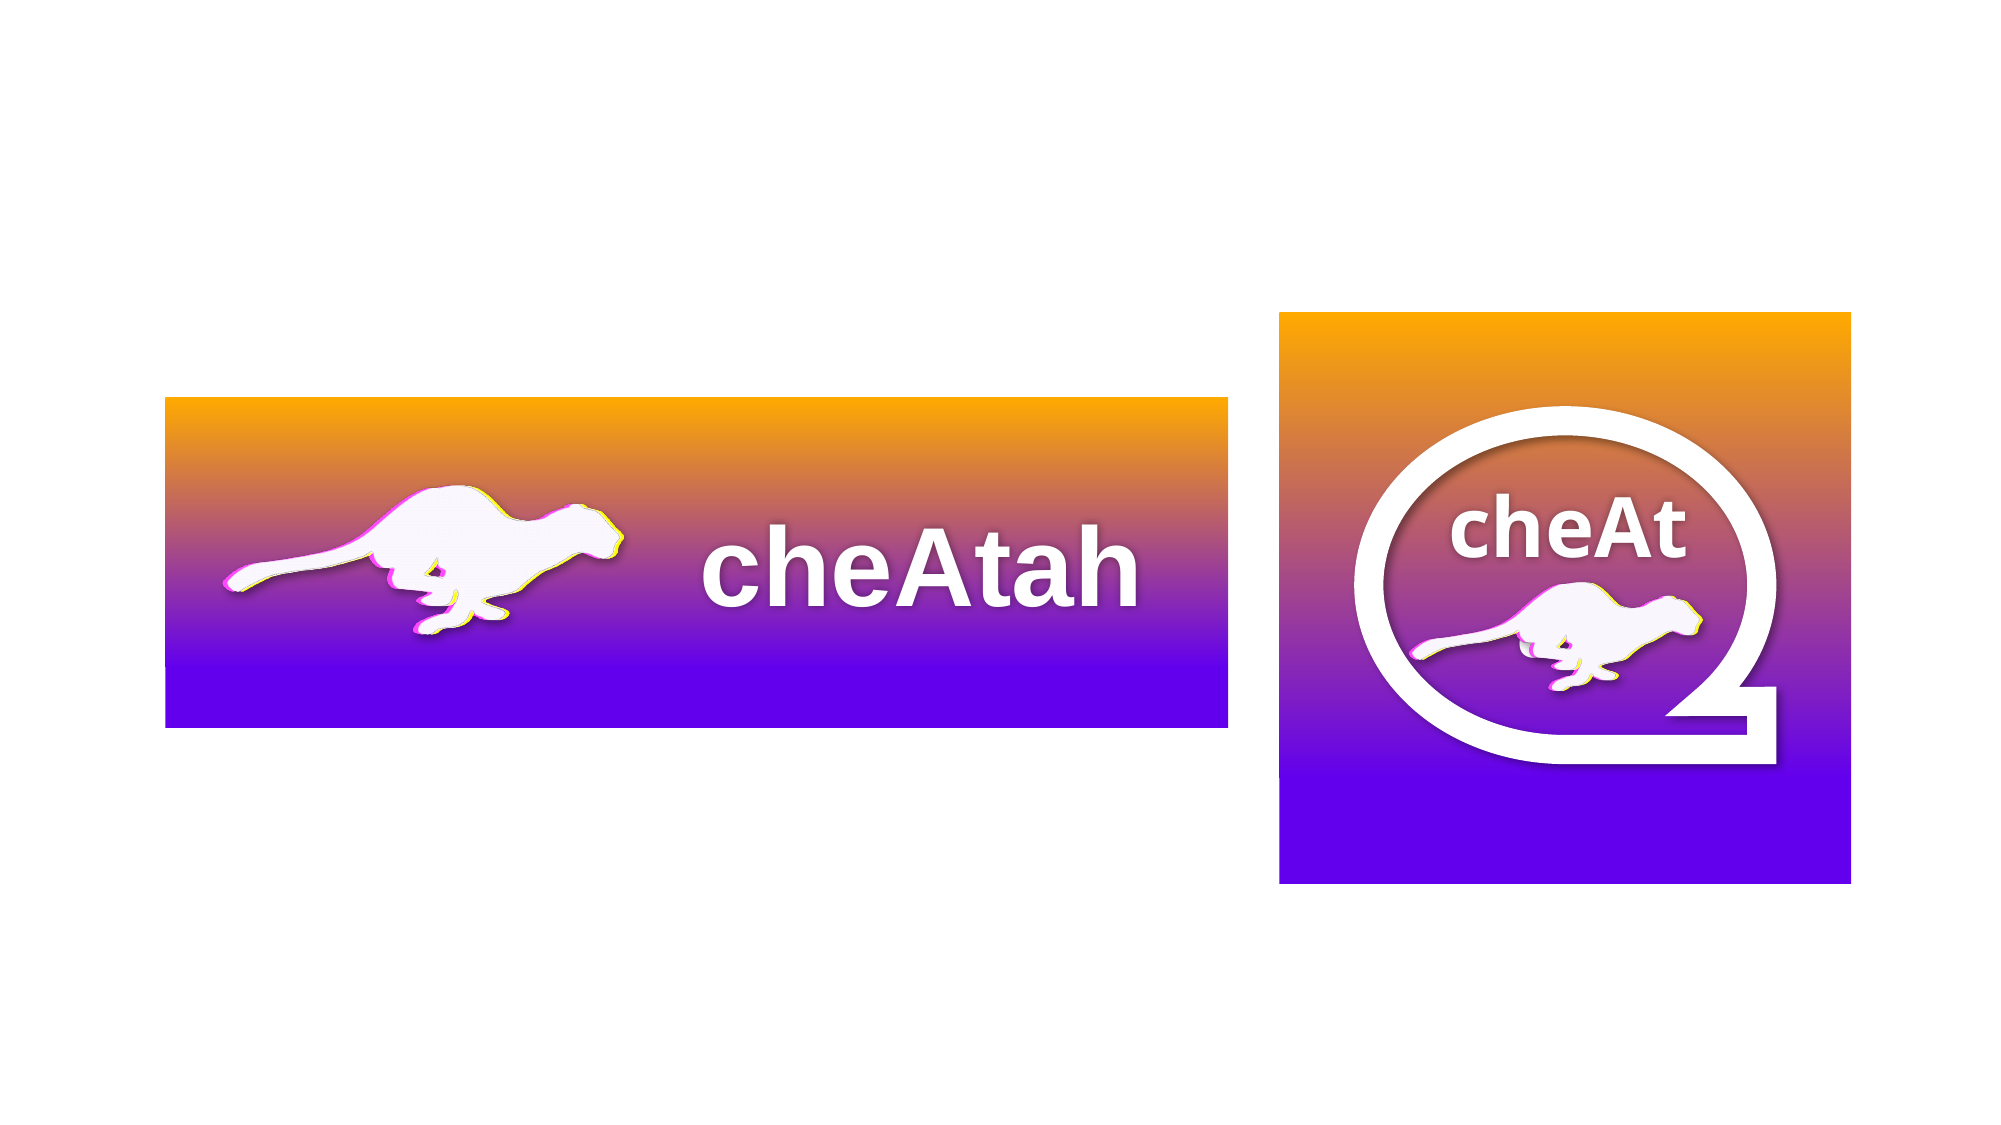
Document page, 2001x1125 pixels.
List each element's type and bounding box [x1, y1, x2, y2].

text_box [1438, 700, 1763, 751]
text_box [1367, 493, 1401, 675]
text_box [1427, 419, 1704, 467]
text_box [1401, 467, 1728, 703]
text_box [212, 473, 1182, 651]
text_box [164, 397, 1229, 728]
text_box [1728, 491, 1763, 679]
text_box [1278, 311, 1852, 885]
